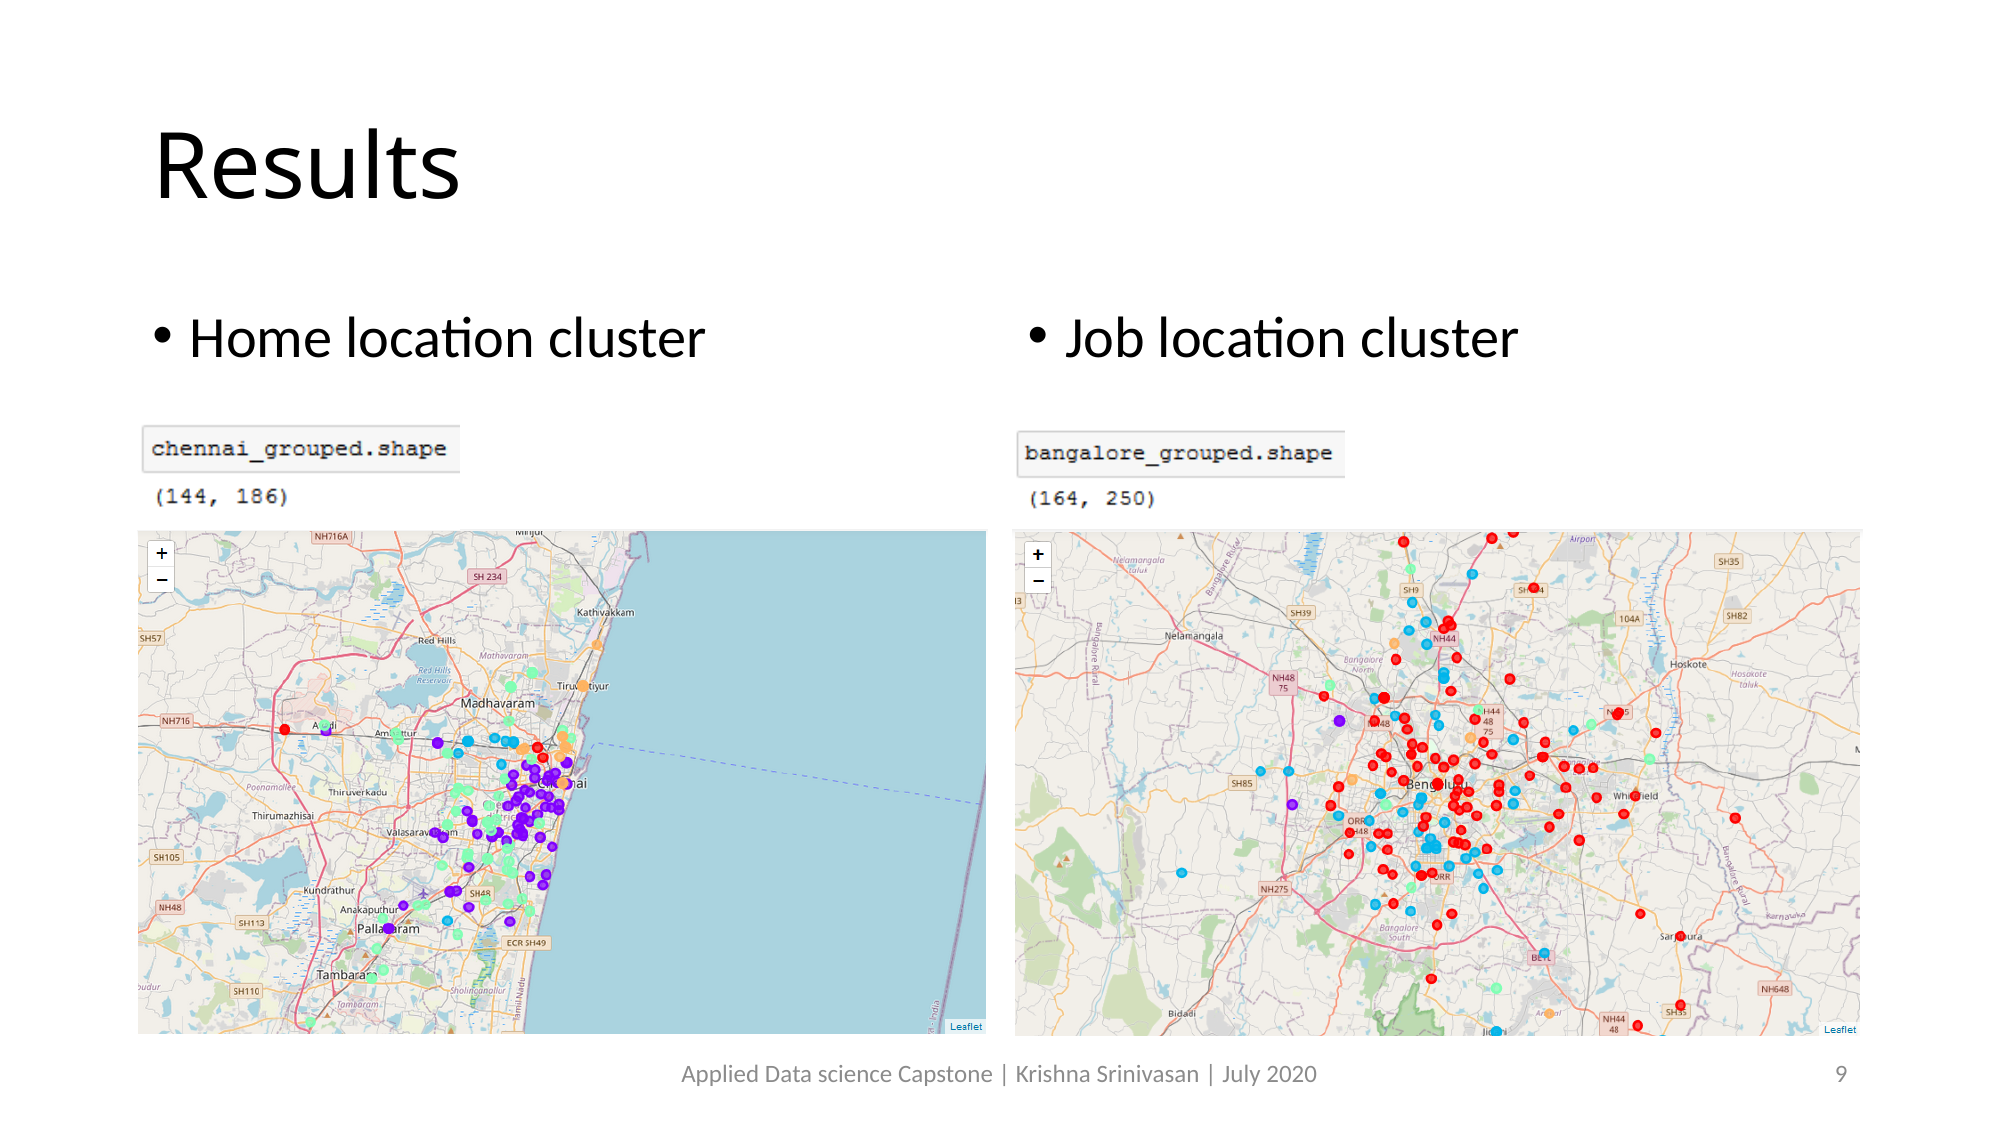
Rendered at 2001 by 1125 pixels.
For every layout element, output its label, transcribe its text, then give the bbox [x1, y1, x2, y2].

slide_number 9 [1412, 1042, 1863, 1103]
picture [137, 422, 988, 1036]
footer Applied Data science Capstone | Krishna Srinivasan | July 2020 [662, 1042, 1338, 1103]
list Job location cluster [1012, 299, 1863, 529]
list Home location cluster [137, 299, 988, 529]
title Results [137, 59, 1863, 278]
picture [1012, 426, 1345, 527]
picture [1012, 529, 1863, 1036]
